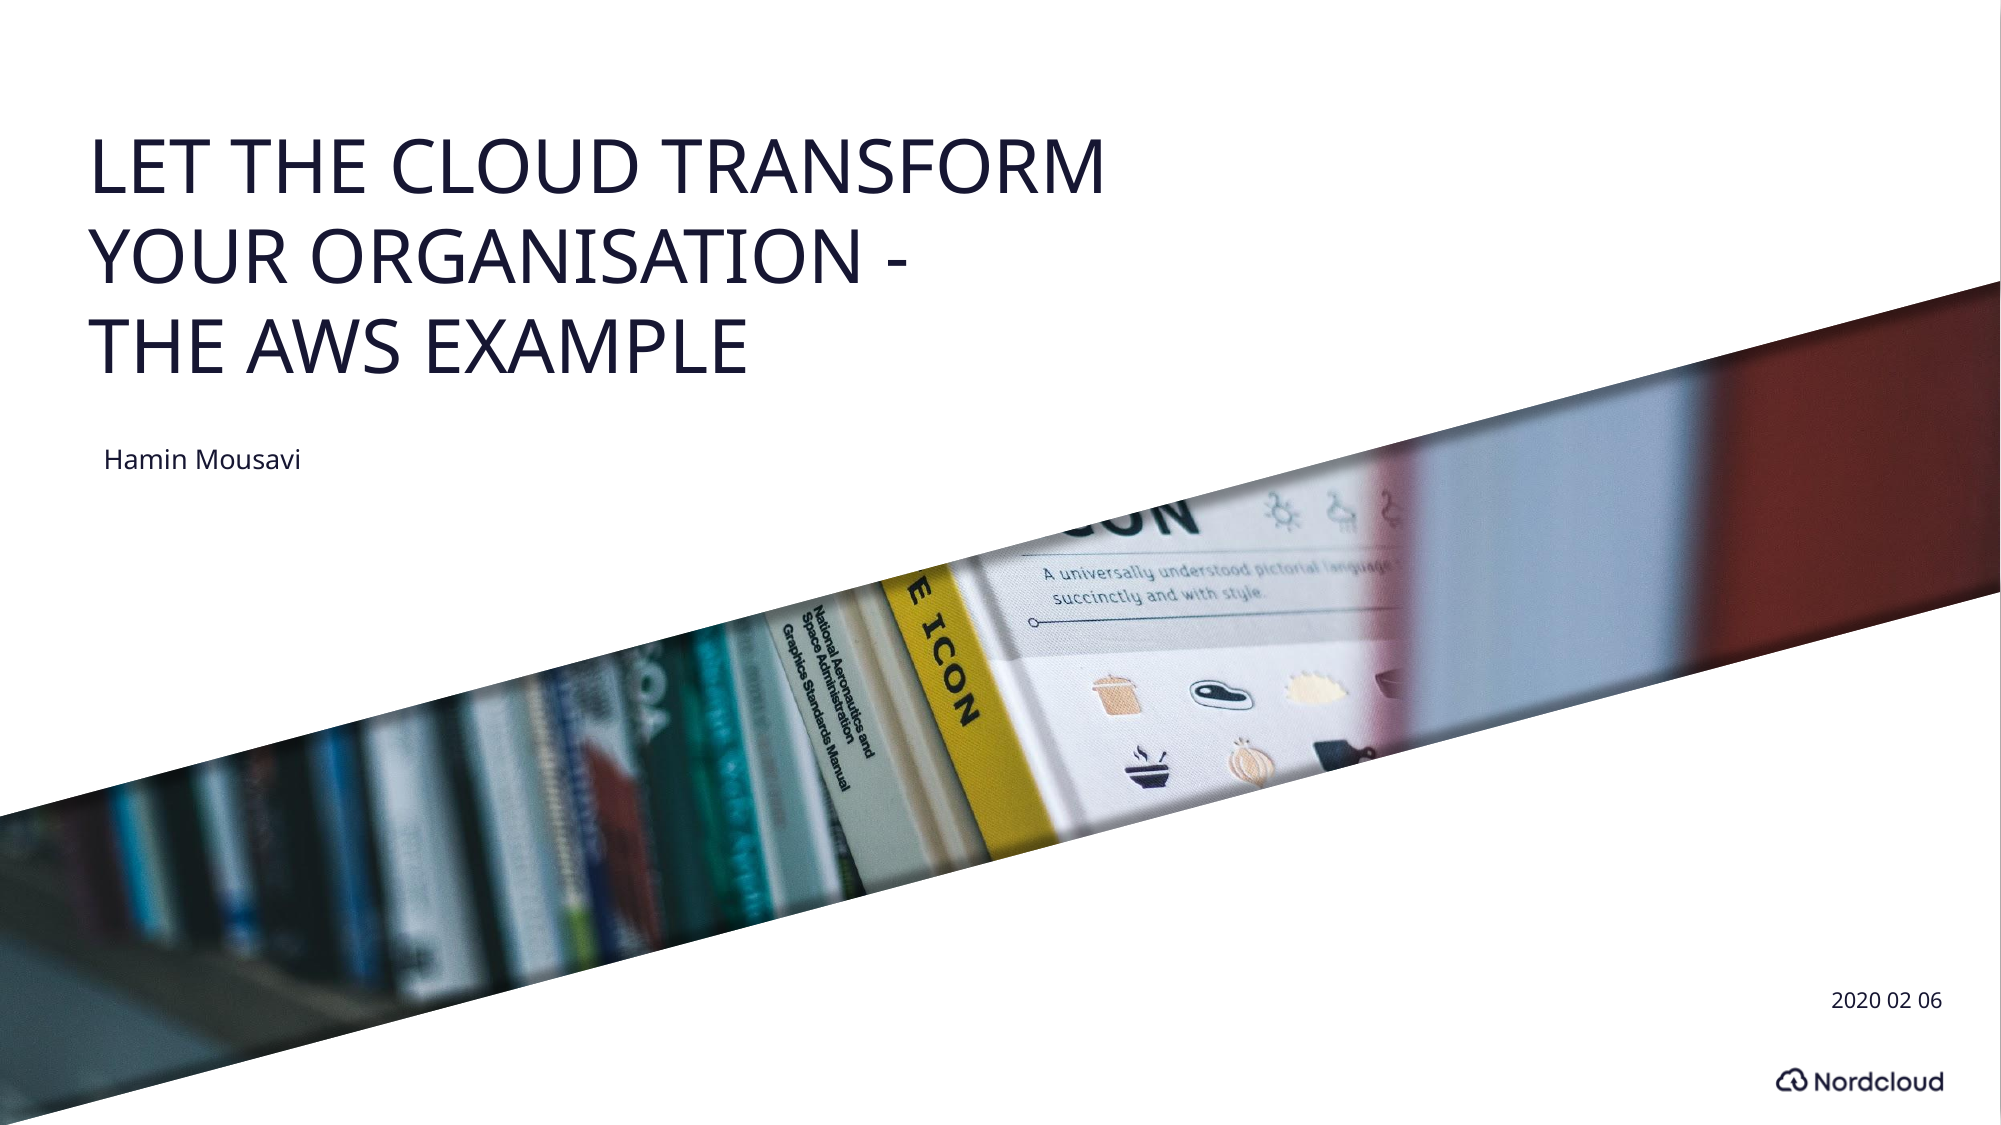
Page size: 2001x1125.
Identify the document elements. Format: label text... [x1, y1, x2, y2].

list 2020 02 06 [1594, 974, 1949, 1019]
picture [1771, 1062, 1949, 1097]
title LET THE CLOUD TRANSFORM YOUR ORGANISATION - THE AWS EXAMPLE [88, 118, 1270, 425]
picture [0, 281, 2001, 1125]
subtitle Hamin Mousavi [88, 435, 975, 613]
